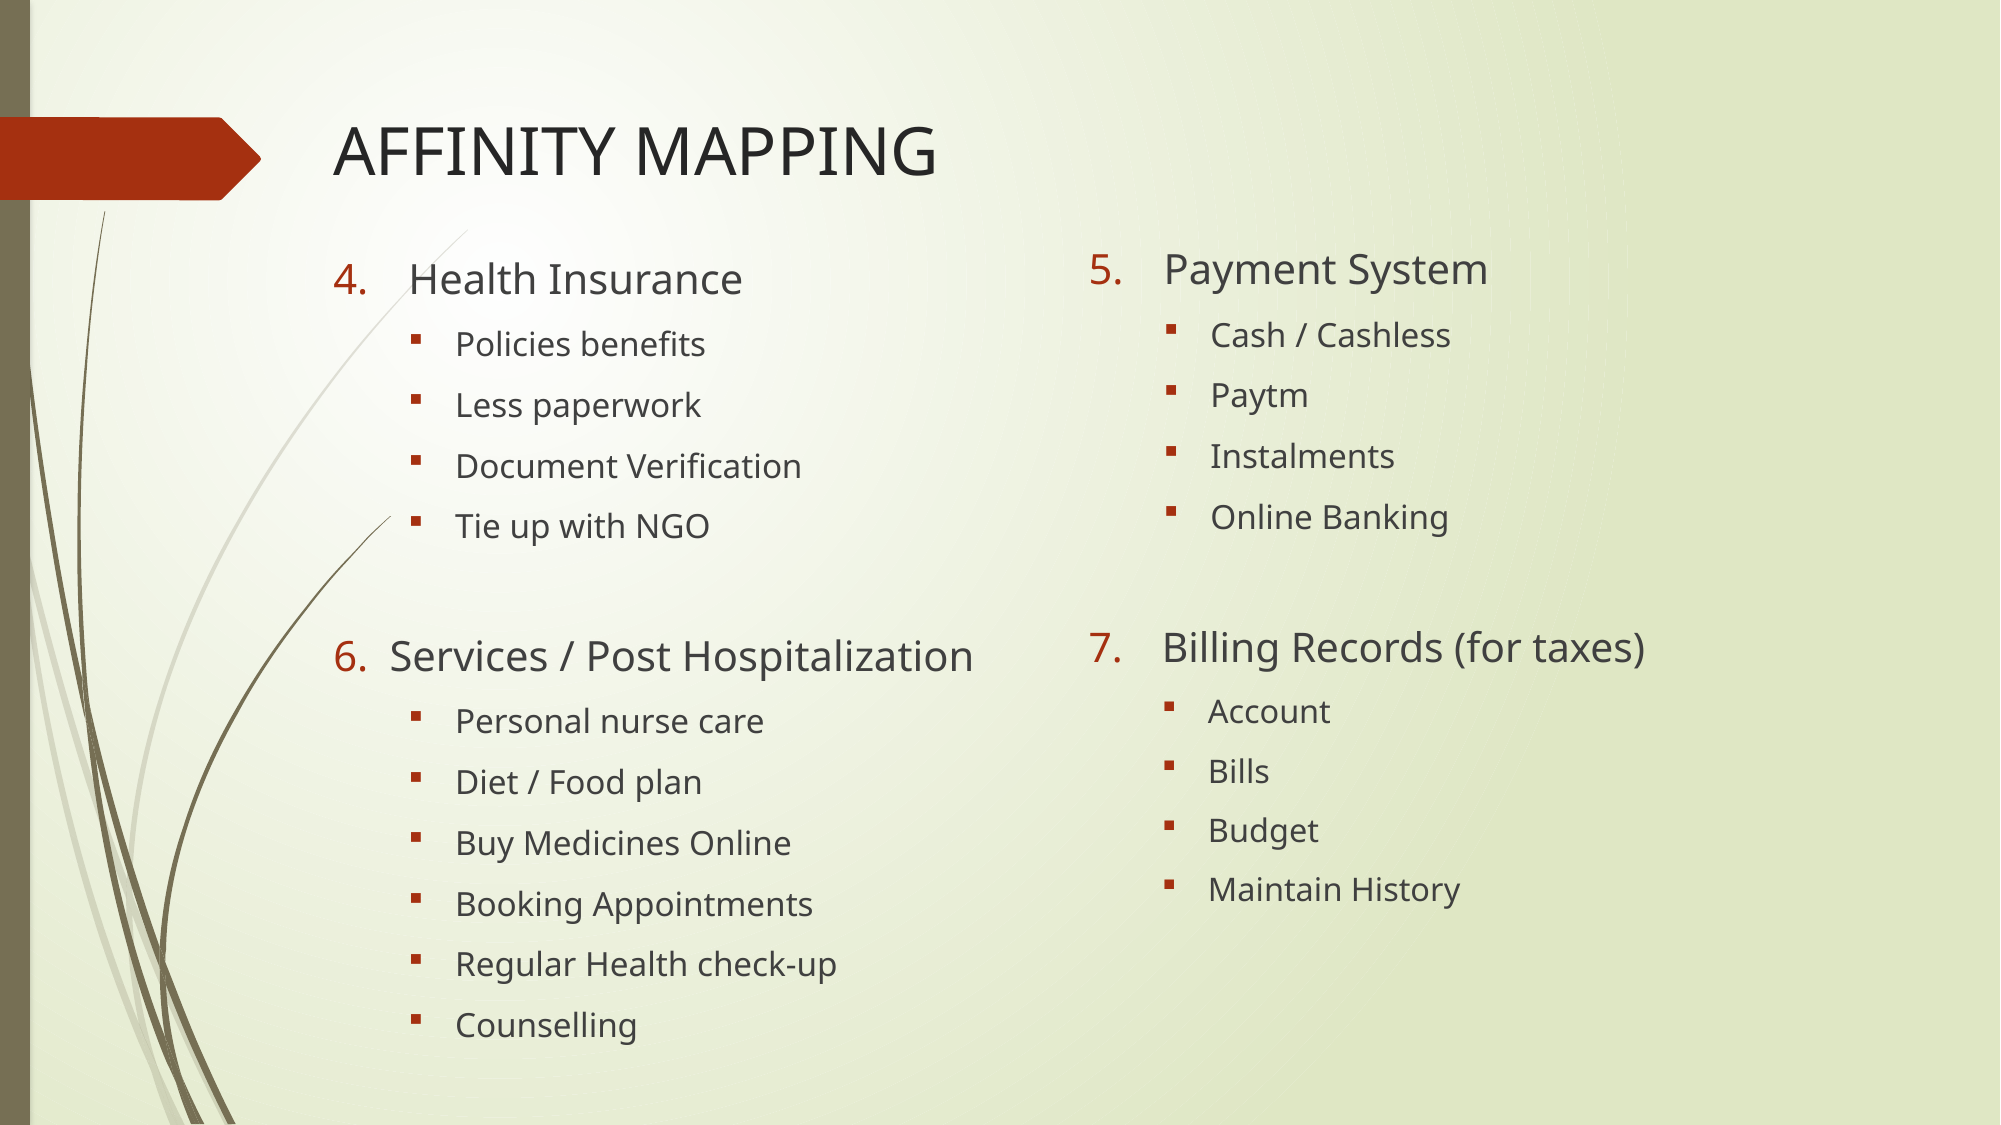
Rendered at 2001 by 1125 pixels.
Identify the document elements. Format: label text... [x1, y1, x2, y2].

text_box AFFINITY MAPPING [318, 88, 967, 197]
text_box Billing Records (for taxes) Account Bills Budget Maintain History [1073, 613, 1695, 917]
text_box Payment System Cash / Cashless Paytm Instalments Online Banking [1073, 212, 1695, 567]
text_box Health Insurance Policies benefits Less paperwork Document Verification Tie up with NGO [318, 212, 939, 586]
text_box Services / Post Hospitalization Personal nurse care Diet / Food plan Buy Medicines Online Booking Appointments Regular Health check-up Counselling [318, 601, 1026, 1072]
